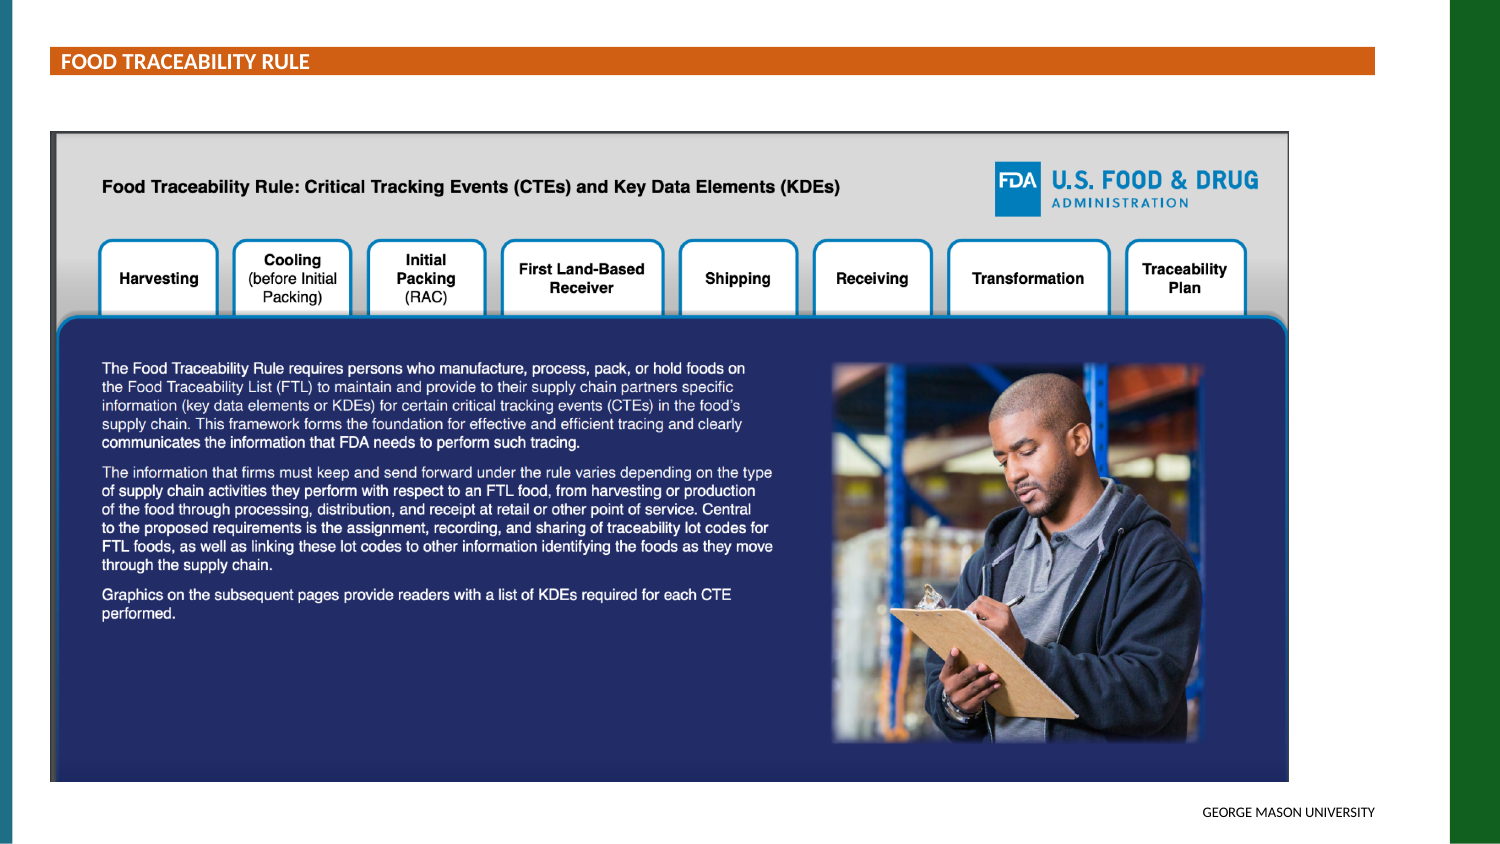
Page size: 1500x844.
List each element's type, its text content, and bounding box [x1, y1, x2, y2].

picture [49, 131, 1289, 783]
list FOOD TRACEABILITY RULE [50, 46, 1375, 76]
